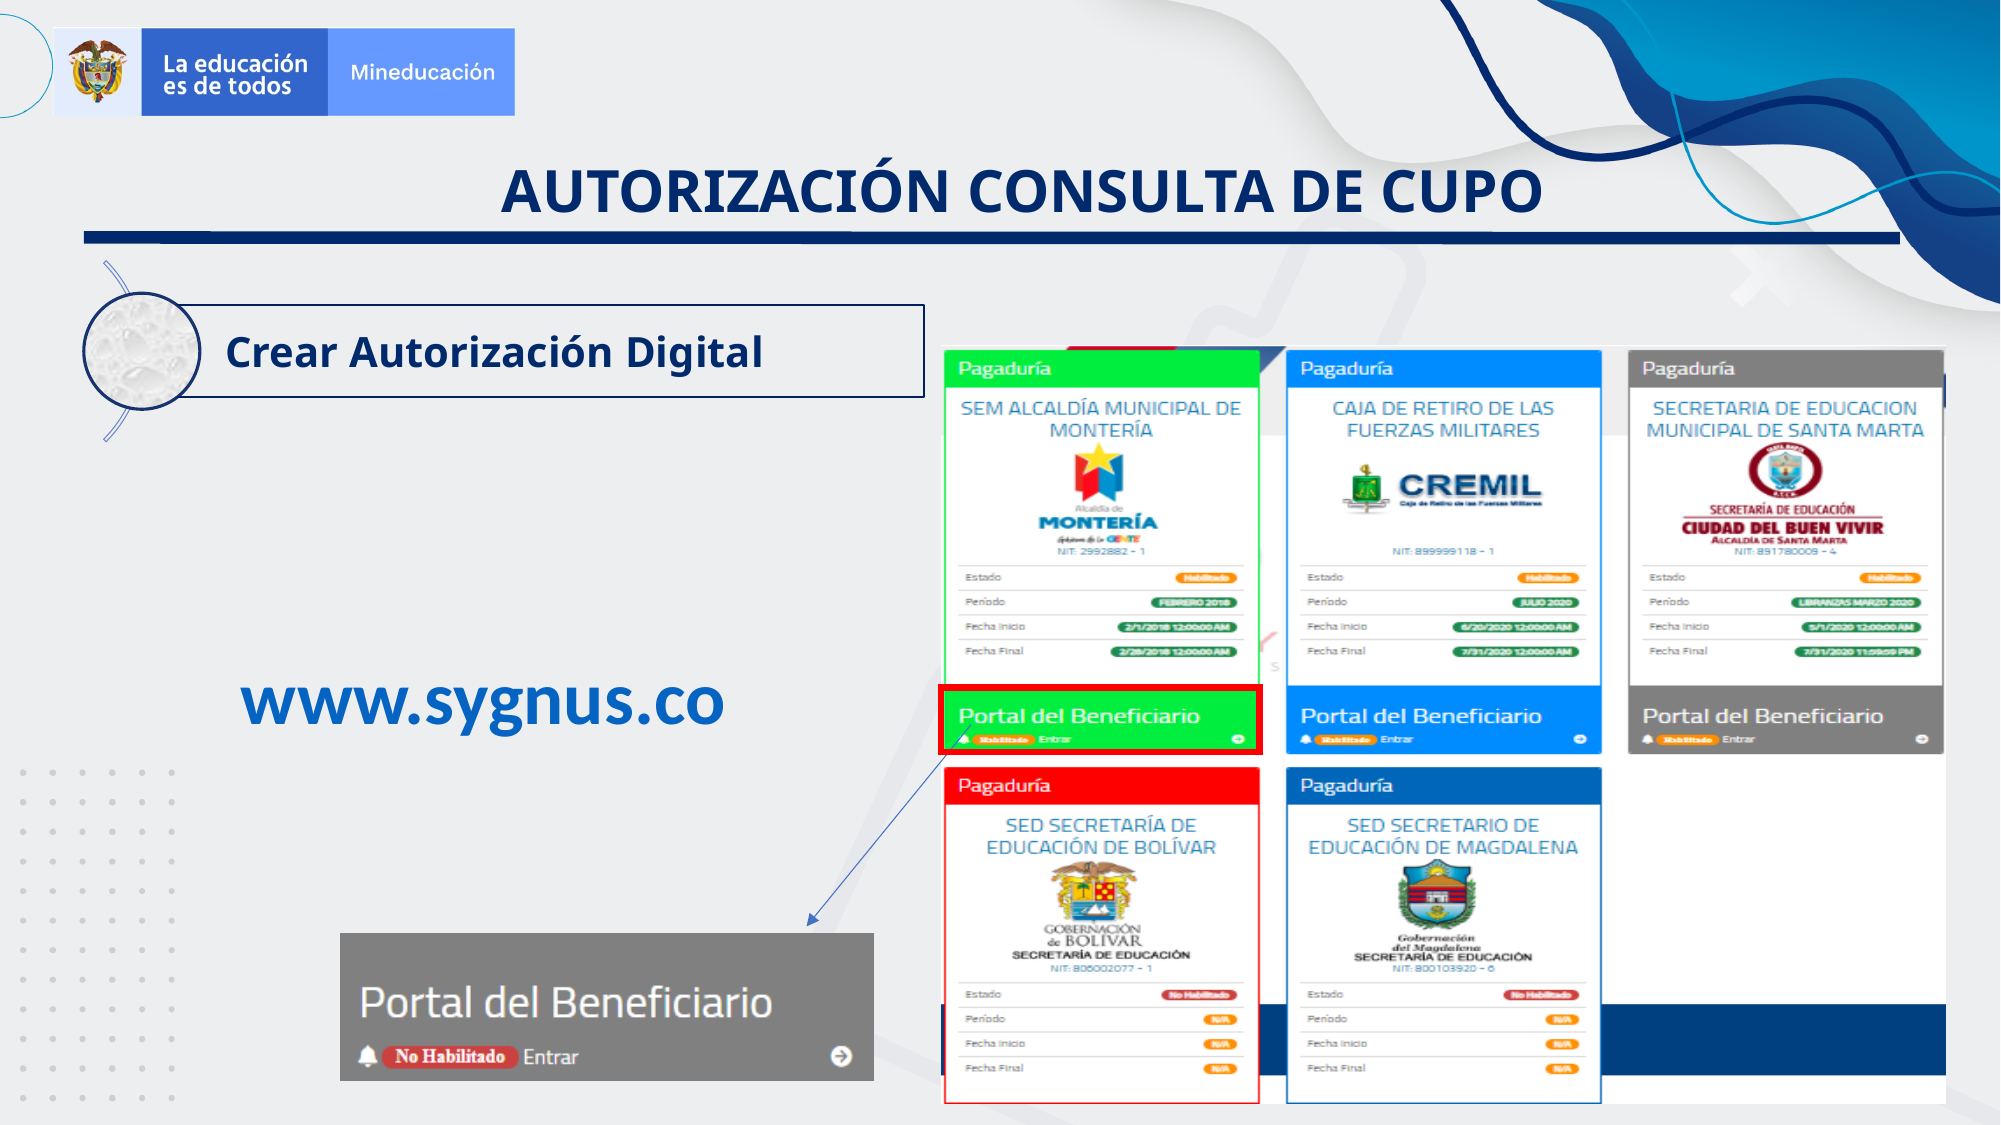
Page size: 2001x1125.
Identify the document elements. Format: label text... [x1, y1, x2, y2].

text_box AUTORIZACIÓN CONSULTA DE CUPO [385, 148, 1661, 231]
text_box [83, 256, 925, 446]
picture [1676, 79, 2001, 221]
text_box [806, 724, 972, 927]
text_box www.sygnus.co [226, 642, 799, 808]
picture [0, 0, 2001, 1125]
picture [1975, 0, 2001, 6]
